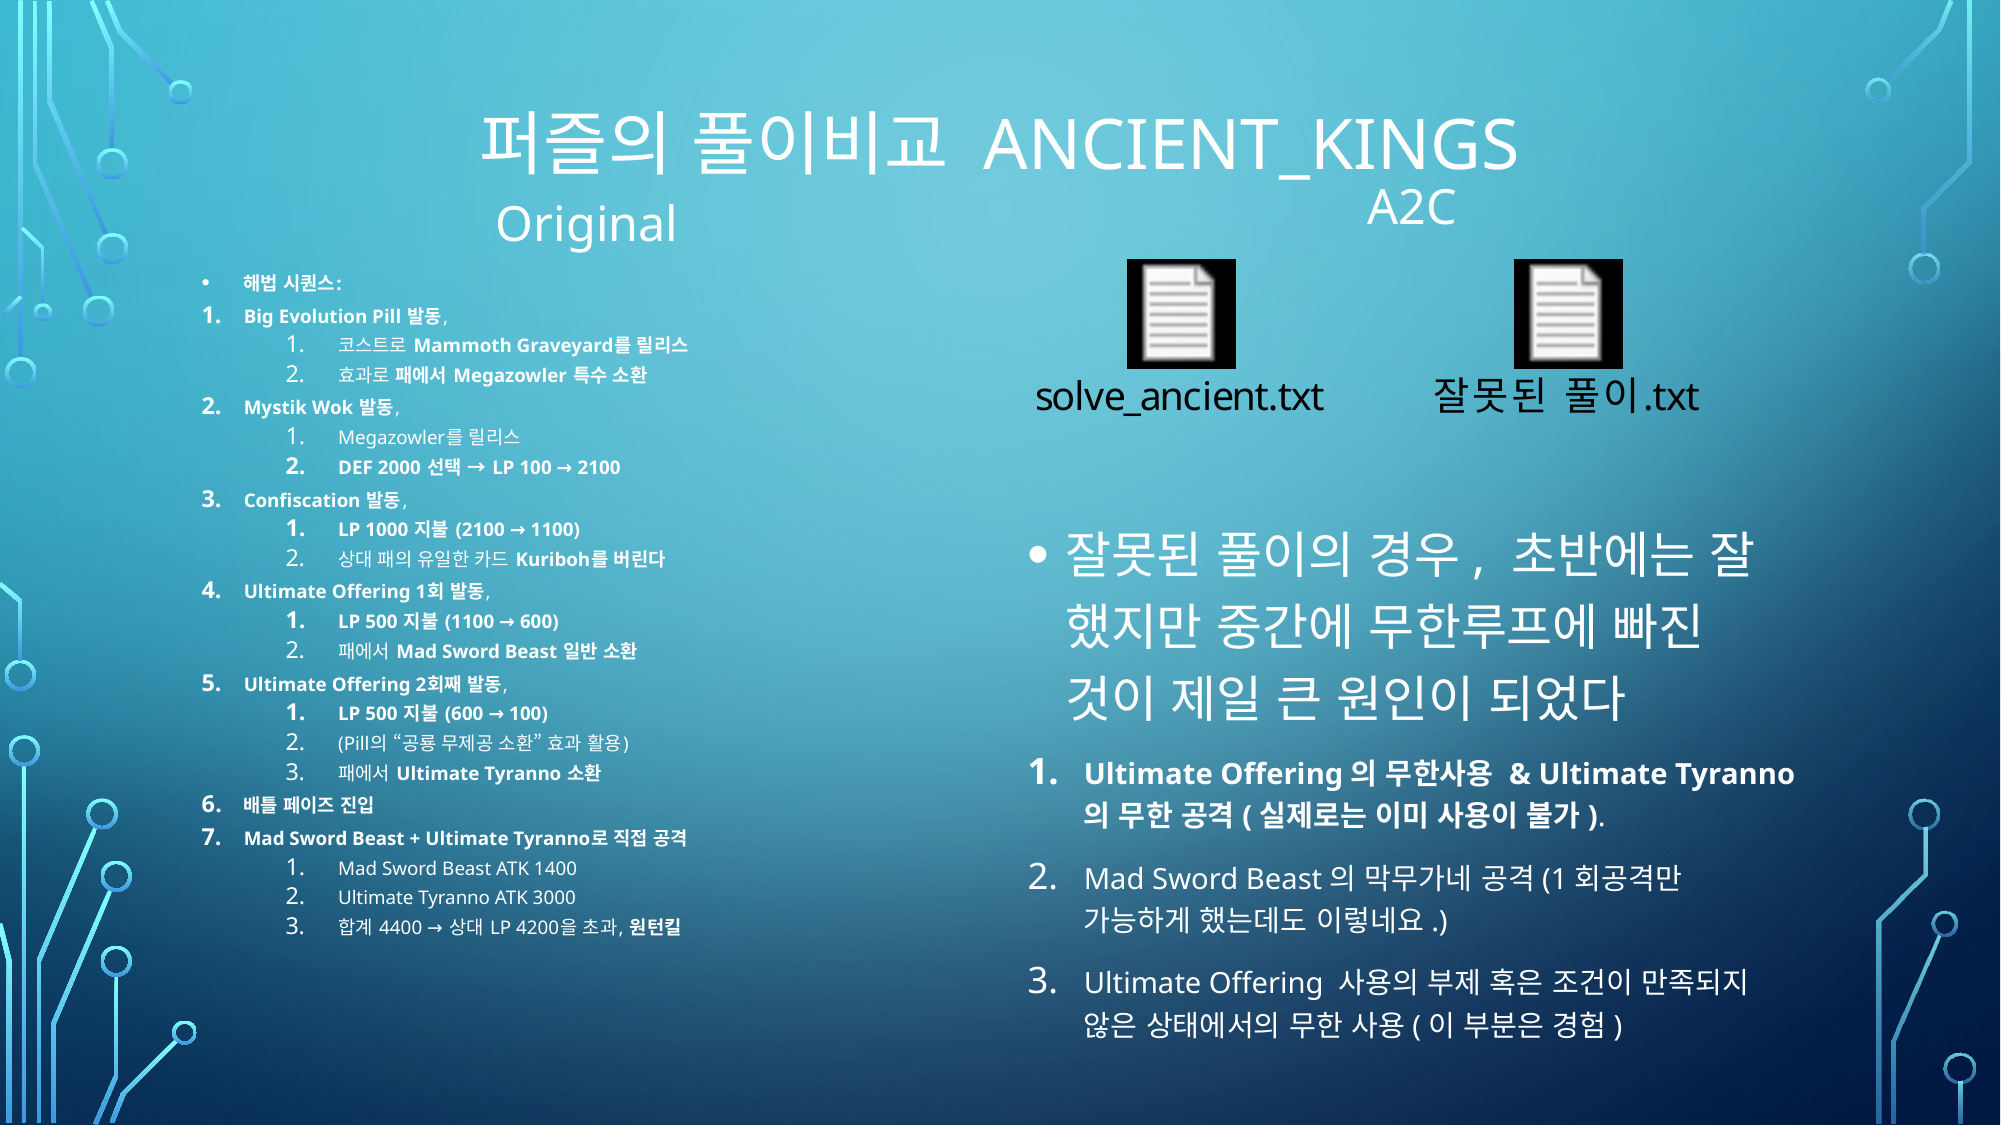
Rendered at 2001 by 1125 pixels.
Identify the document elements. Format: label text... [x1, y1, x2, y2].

list 해법 시퀀스: Big Evolution Pill 발동, 코스트로 Mammoth Graveyard를 릴리스 효과로 패에서 Megazowler 특수 소환 Mystik Wok 발동, Megazowler를 릴리스 DEF 2000 선택 → LP 100 → 2100 Confiscation 발동, LP 1000 지불 (2100 → 1100) 상대 패의 유일한 카드 Kuriboh를 버린다 Ultimate Offering 1회 발동, LP 500 지불 (1100 → 600) 패에서 Mad Sword Beast 일반 소환 Ultimate Offering 2회째 발동, LP 500 지불 (600 → 100) (Pill의 “공룡 무제공 소환” 효과 활용) 패에서 Ultimate Tyranno 소환 배틀 페이즈 진입 Mad Sword Beast + Ultimate Tyranno로 직접 공격 Mad Sword Beast ATK 1400 Ultimate Tyranno ATK 3000 합계 4400 → 상대 LP 4200을 초과, 원턴킬 [186, 259, 987, 967]
list 잘못된 풀이의 경우, 초반에는 잘 했지만 중간에 무한루프에 빠진 것이 제일 큰 원인이 되었다 Ultimate Offering의 무한사용 & Ultimate Tyranno의 무한 공격(실제로는 이미 사용이 불가). Mad Sword Beast의 막무가네 공격(1회공격만 가능하게 했는데도 이렇네요.) Ultimate Offering 사용의 부제 혹은 조건이 만족되지 않은 상태에서의 무한 사용(이 부분은 경험) [1012, 504, 1813, 1052]
title 퍼즐의 풀이비교 Ancient_Kings [187, 101, 1813, 193]
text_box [1399, 259, 1735, 438]
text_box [999, 259, 1365, 438]
list Original [187, 192, 987, 259]
list A2C [1013, 175, 1813, 243]
